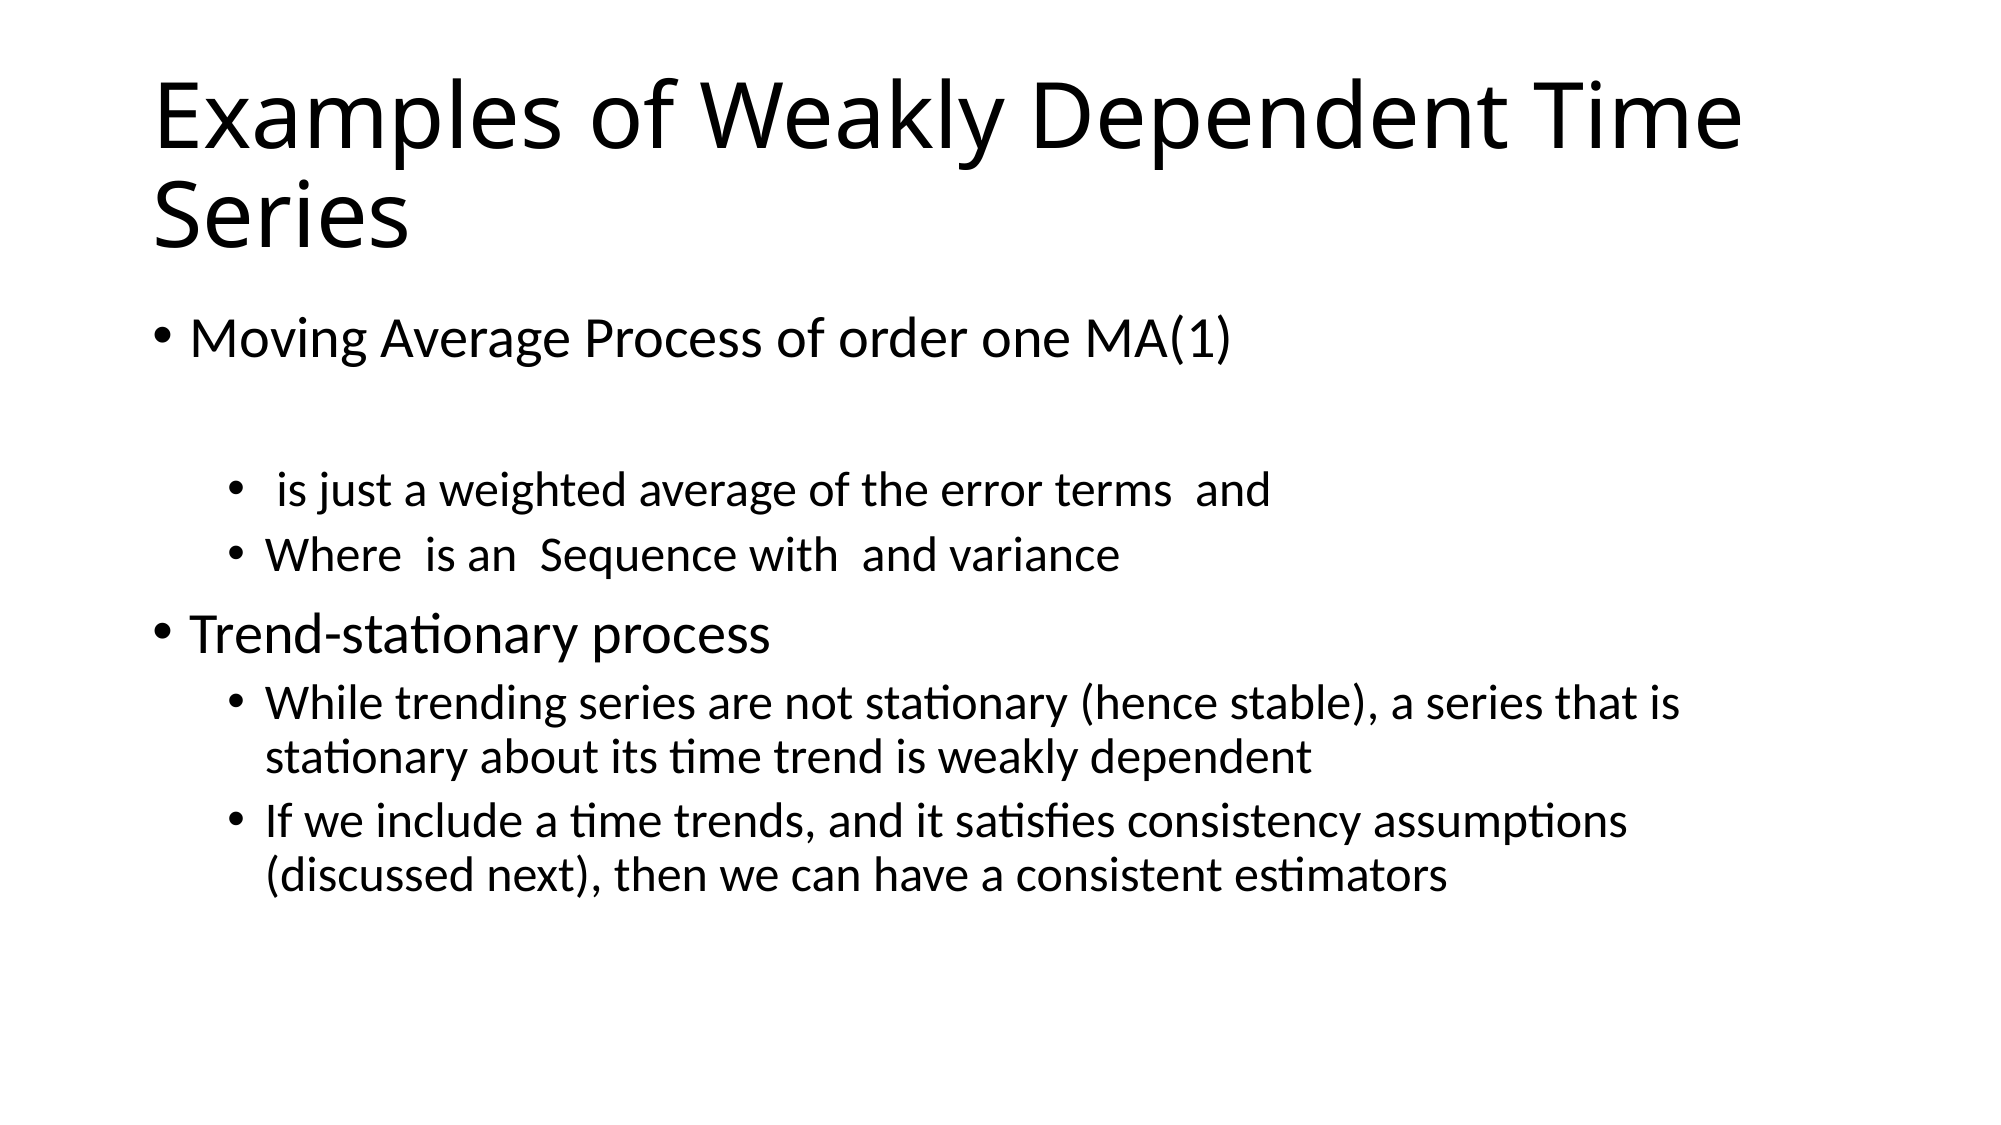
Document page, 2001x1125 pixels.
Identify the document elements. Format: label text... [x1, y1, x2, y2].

title Examples of Weakly Dependent Time Series [137, 59, 1863, 278]
